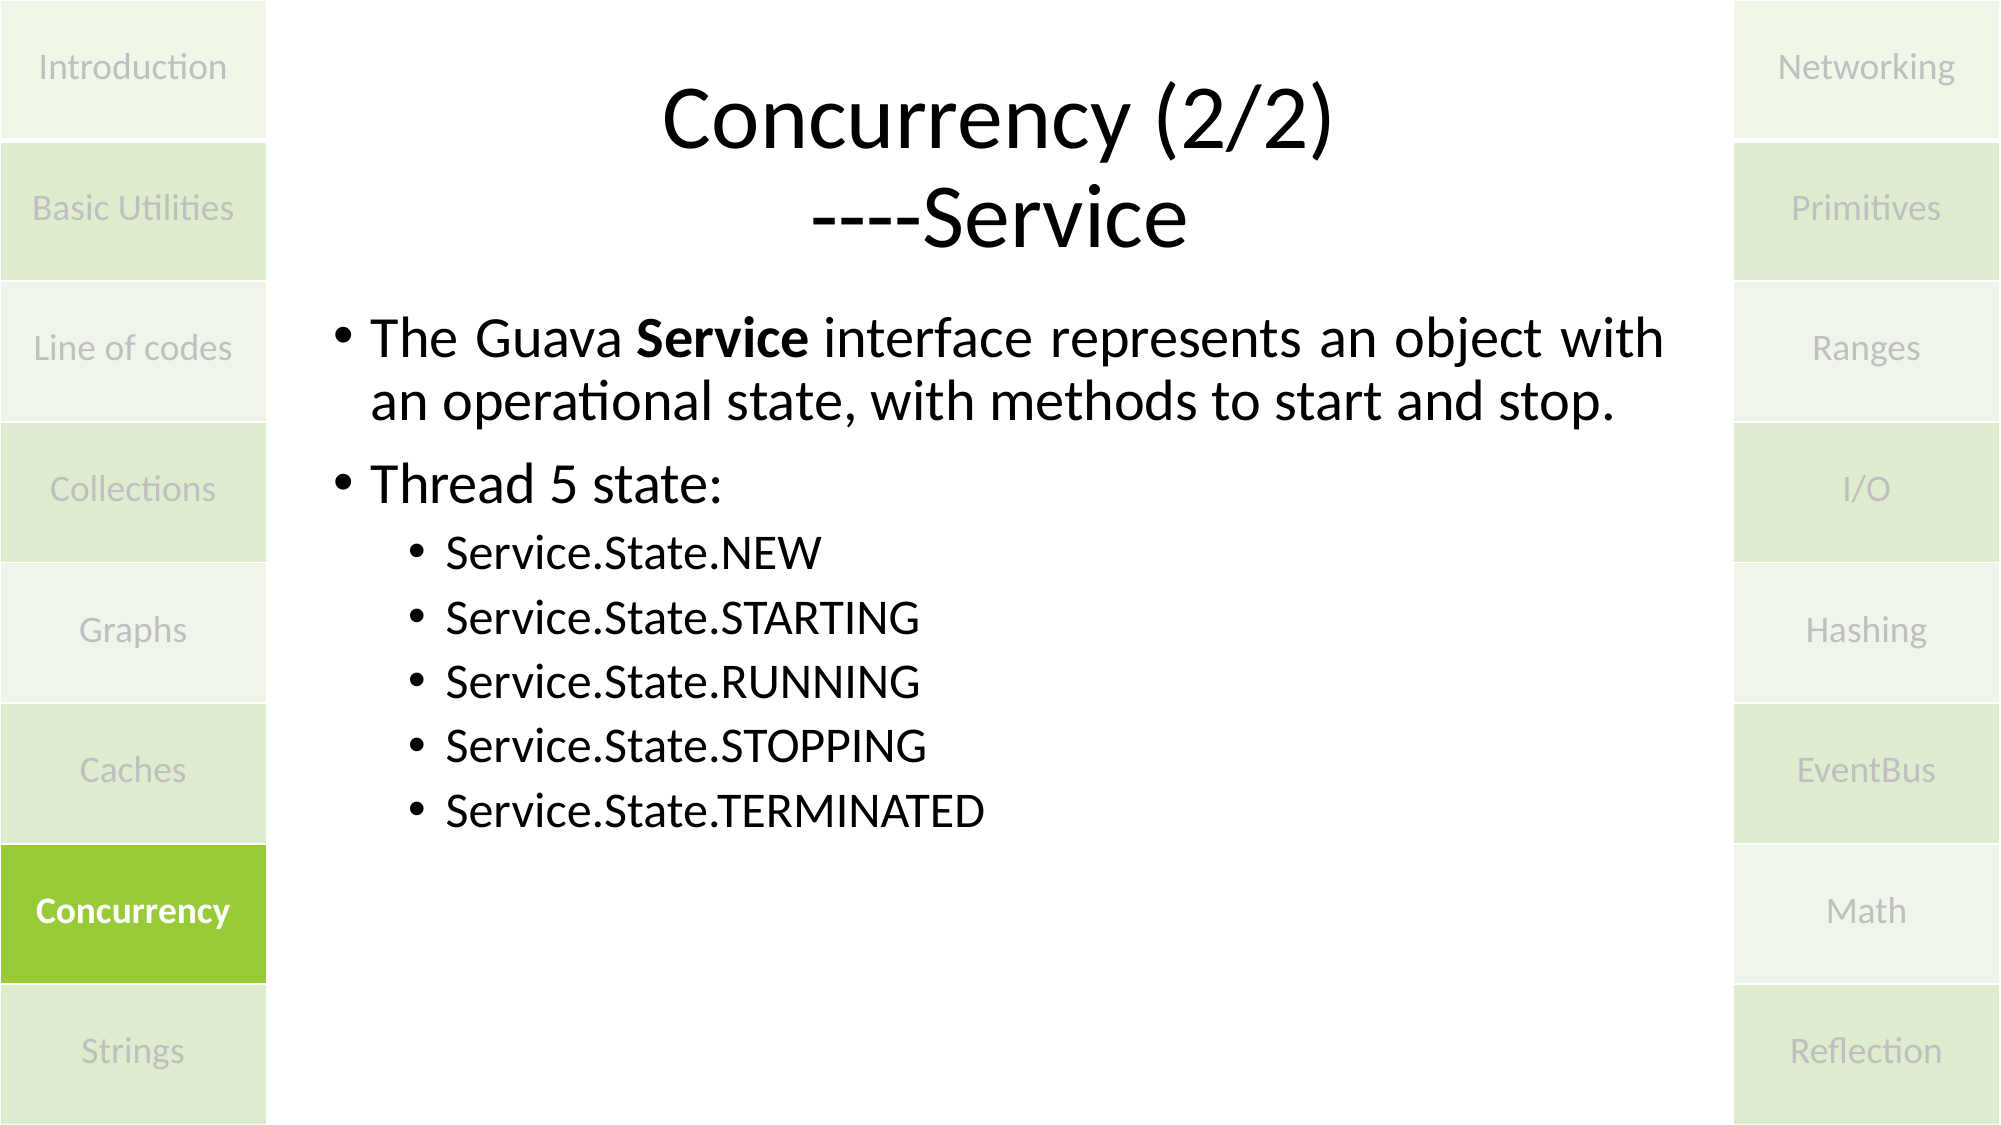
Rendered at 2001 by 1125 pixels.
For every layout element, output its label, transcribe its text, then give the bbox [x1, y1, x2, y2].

table_cell Collections [1, 423, 266, 562]
table_cell I/O [1734, 423, 1999, 562]
title Concurrency (2/2) ----Service [266, 59, 1734, 278]
table_cell Ranges [1734, 282, 1999, 421]
table_cell Math [1734, 845, 1999, 983]
table_cell EventBus [1734, 704, 1999, 843]
table_cell Graphs [1, 563, 266, 702]
table_cell Caches [1, 704, 266, 843]
table_cell Hashing [1734, 563, 1999, 702]
table_cell Strings [1, 985, 266, 1124]
table_cell Primitives [1734, 143, 1999, 280]
table_cell Reflection [1734, 985, 1999, 1124]
table_cell Line of codes [1, 282, 266, 421]
table_cell Concurrency [1, 845, 266, 983]
table_header Networking [1734, 1, 1999, 138]
table_header Introduction [1, 1, 266, 138]
table_cell Basic Utilities [1, 143, 266, 280]
list The Guava Service interface represents an object with an operational state, with methods to start and stop. Thread 5 state: Service.State.NEW Service.State.STARTING Service.State.RUNNING Service.State.STOPPING Service.State.TERMINATED [318, 299, 1682, 1014]
